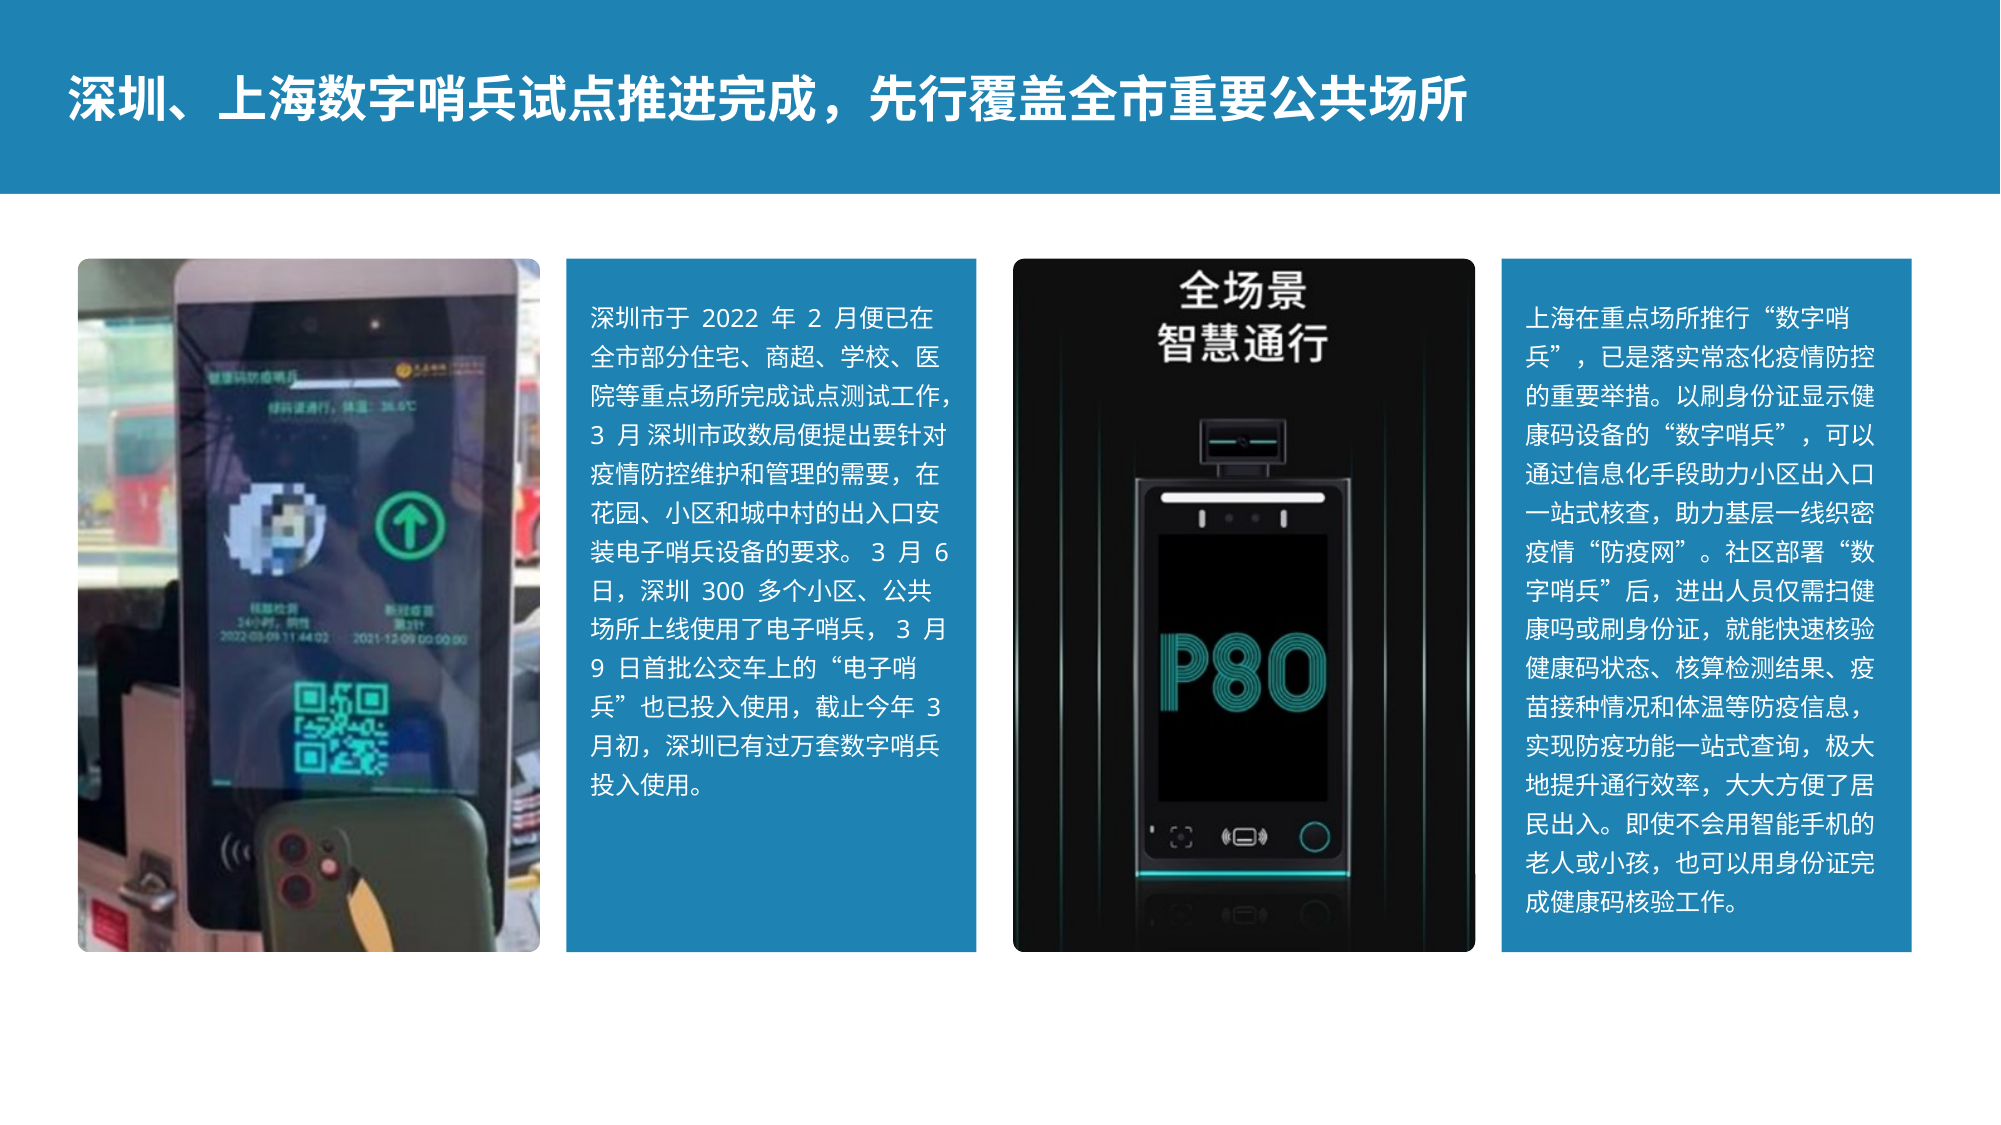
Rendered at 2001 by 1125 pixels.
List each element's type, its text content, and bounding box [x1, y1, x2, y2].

text_box 上海在重点场所推行“数字哨兵”，已是落实常态化疫情防控的重要举措。以刷身份证显示健康码设备的“数字哨兵”，可以通过信息化手段助力小区出入口一站式核查，助力基层一线织密疫情“防疫网”。社区部署“数字哨兵”后，进出人员仅需扫健康吗或刷身份证，就能快速核验健康码状态、核算检测结果、疫苗接种情况和体温等防疫信息，实现防疫功能一站式查询，极大地提升通行效率，大大方便了居民出入。即使不会用智能手机的老人或小孩，也可以用身份证完成健康码核验工作。 [1510, 286, 1902, 924]
picture [77, 258, 540, 953]
text_box [1501, 258, 1913, 953]
text_box [565, 258, 977, 953]
picture [1013, 258, 1476, 953]
text_box 深圳市于 2022 年 2 月便已在全市部分住宅、商超、学校、医院等重点场所完成试点测试工作，3 月 深圳市政数局便提出要针对疫情防控维护和管理的需要，在花园、小区和城中村的出入口安装电子哨兵设备的要求。3 月 6 日，深圳 300 多个小区、公共场所上线使用了电子哨兵，3 月 9 日首批公交车上的“电子哨兵”也已投入使用，截止今年 3 月初，深圳已有过万套数字哨兵投入使用。 [575, 286, 966, 807]
list 深圳、上海数字哨兵试点推进完成，先行覆盖全市重要公共场所 [52, 41, 1515, 162]
